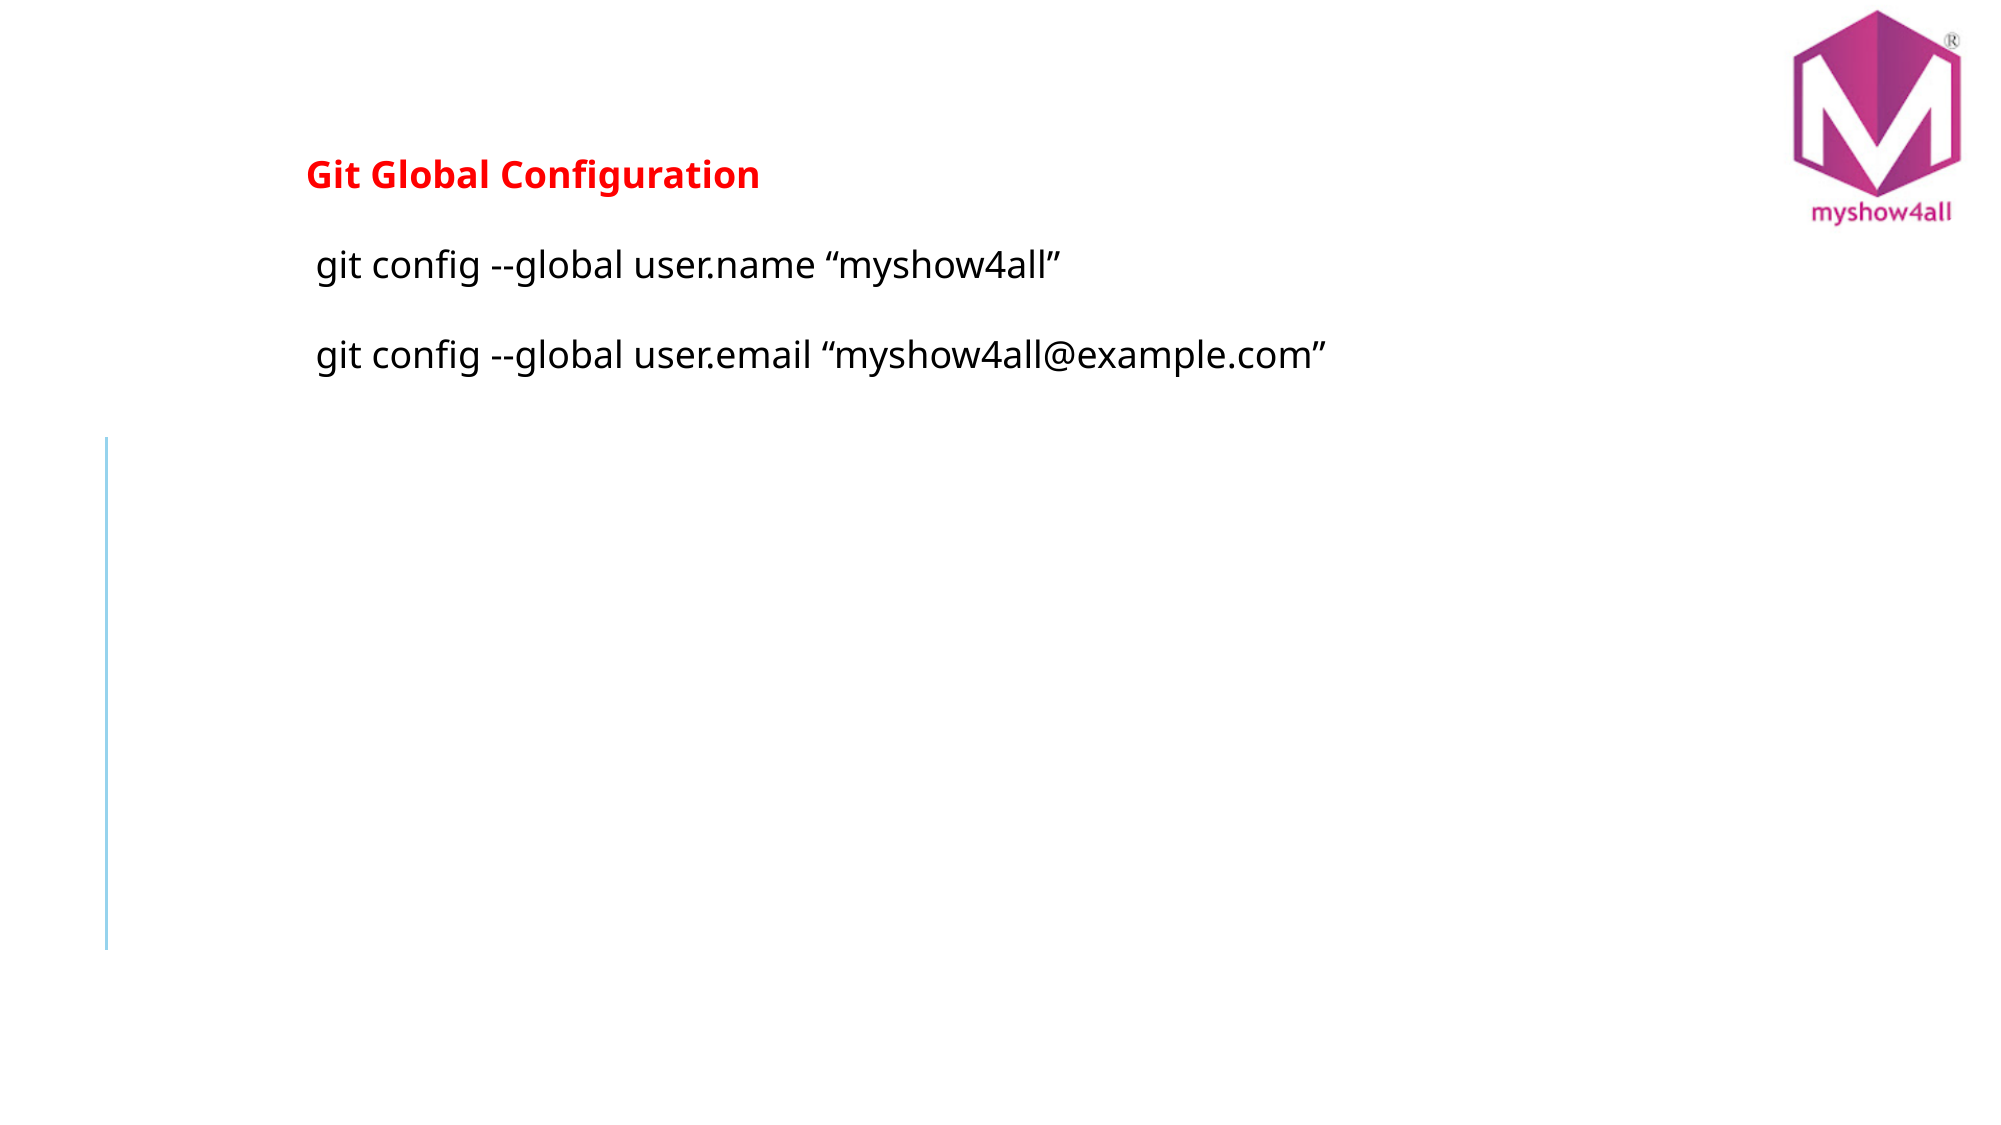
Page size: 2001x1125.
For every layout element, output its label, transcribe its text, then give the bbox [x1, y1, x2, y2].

picture [1764, 2, 2000, 241]
text_box Git Global Configuration git config --global user.name “myshow4all” git config --global user.email “myshow4all@example.com” [291, 144, 1580, 384]
